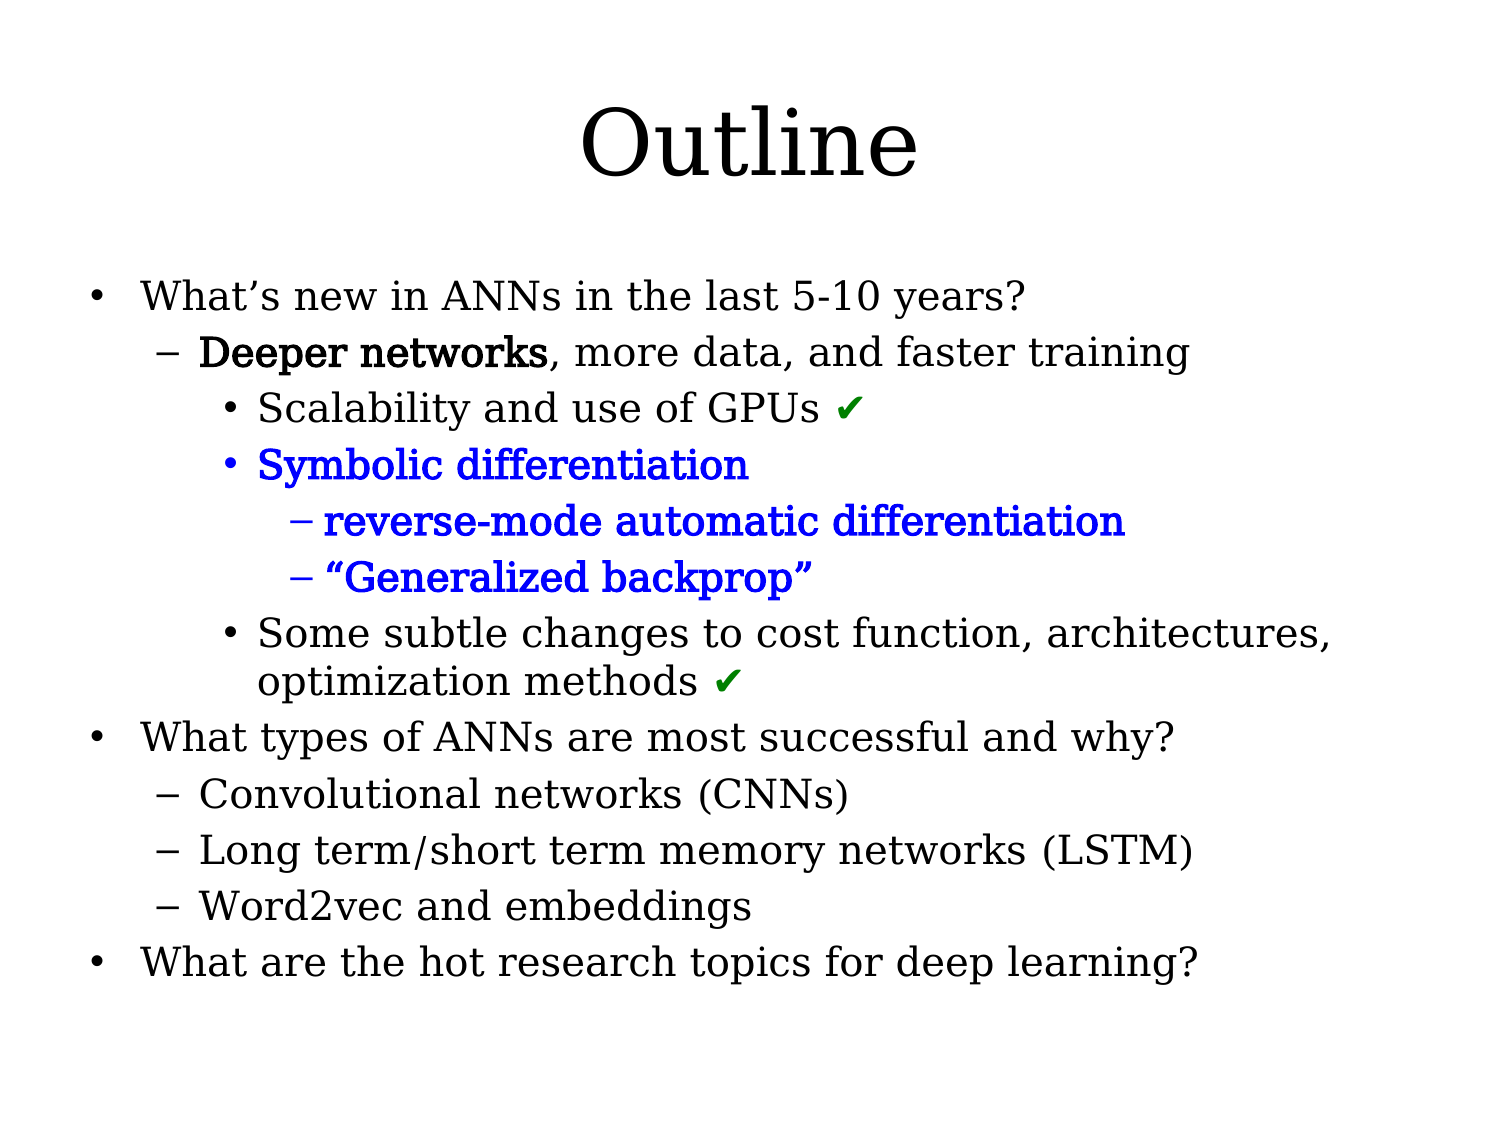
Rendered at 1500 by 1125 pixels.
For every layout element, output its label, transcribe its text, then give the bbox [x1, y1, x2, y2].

title Outline [75, 45, 1425, 233]
list What’s new in ANNs in the last 5-10 years? Deeper networks, more data, and faster training Scalability and use of GPUs ✔ Symbolic differentiation reverse-mode automatic differentiation “Generalized backprop” Some subtle changes to cost function, architectures, optimization methods ✔ What types of ANNs are most successful and why? Convolutional networks (CNNs) Long term/short term memory networks (LSTM) Word2vec and embeddings What are the hot research topics for deep learning? [75, 262, 1425, 1005]
